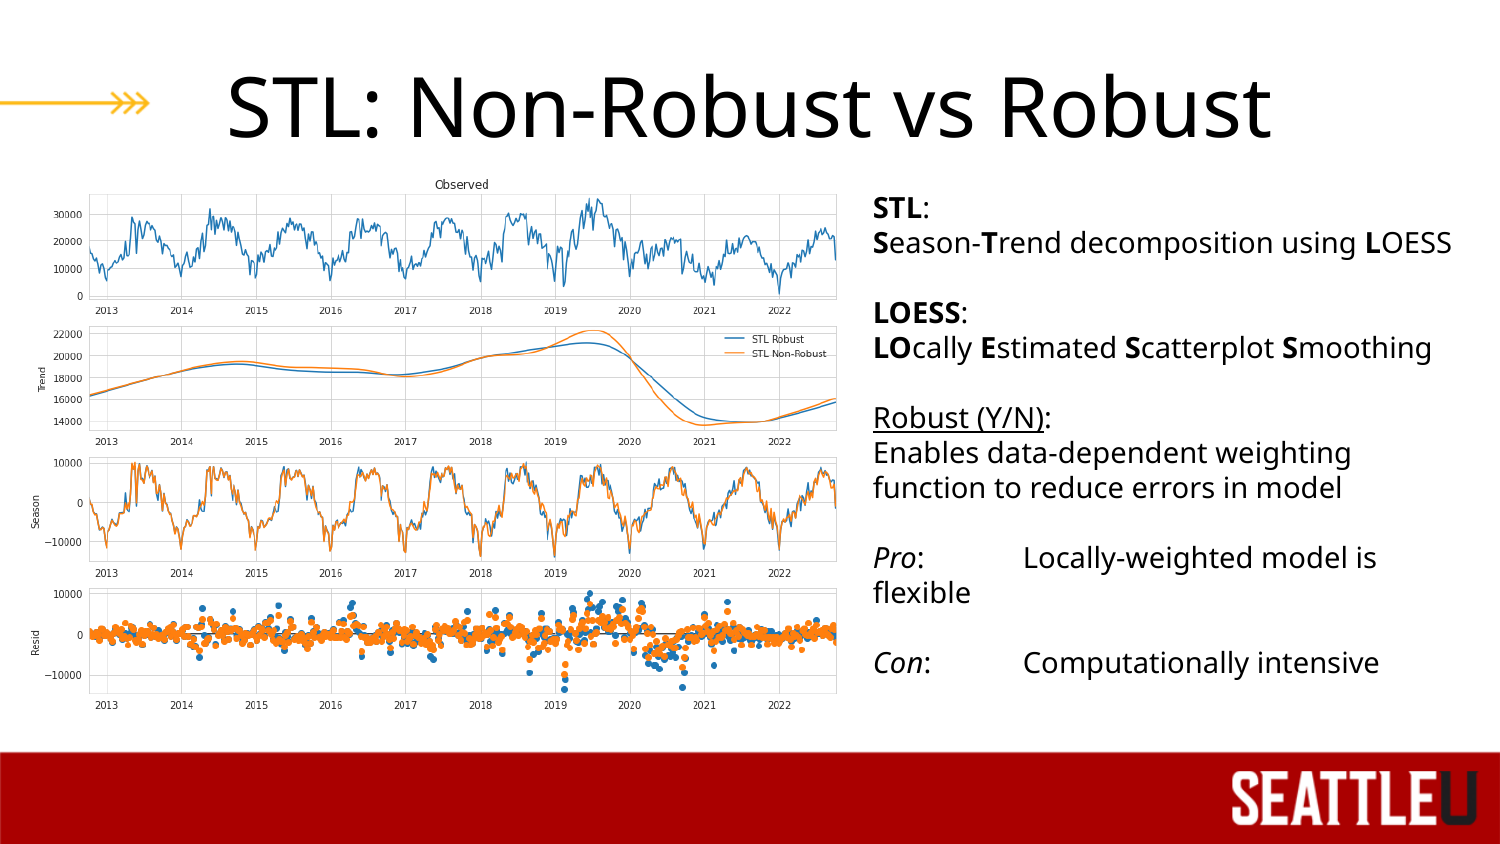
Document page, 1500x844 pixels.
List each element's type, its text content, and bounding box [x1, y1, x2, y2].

picture [0, 0, 1500, 844]
title STL: Non-Robust vs Robust [75, 33, 1425, 175]
text_box STL: Season-Trend decomposition using LOESS LOESS: LOcally Estimated Scatterplot Smoothing Robust (Y/N): Enables data-dependent weighting function to reduce errors in model Pro: Locally-weighted model is flexible Con: Computationally intensive [857, 174, 1482, 694]
